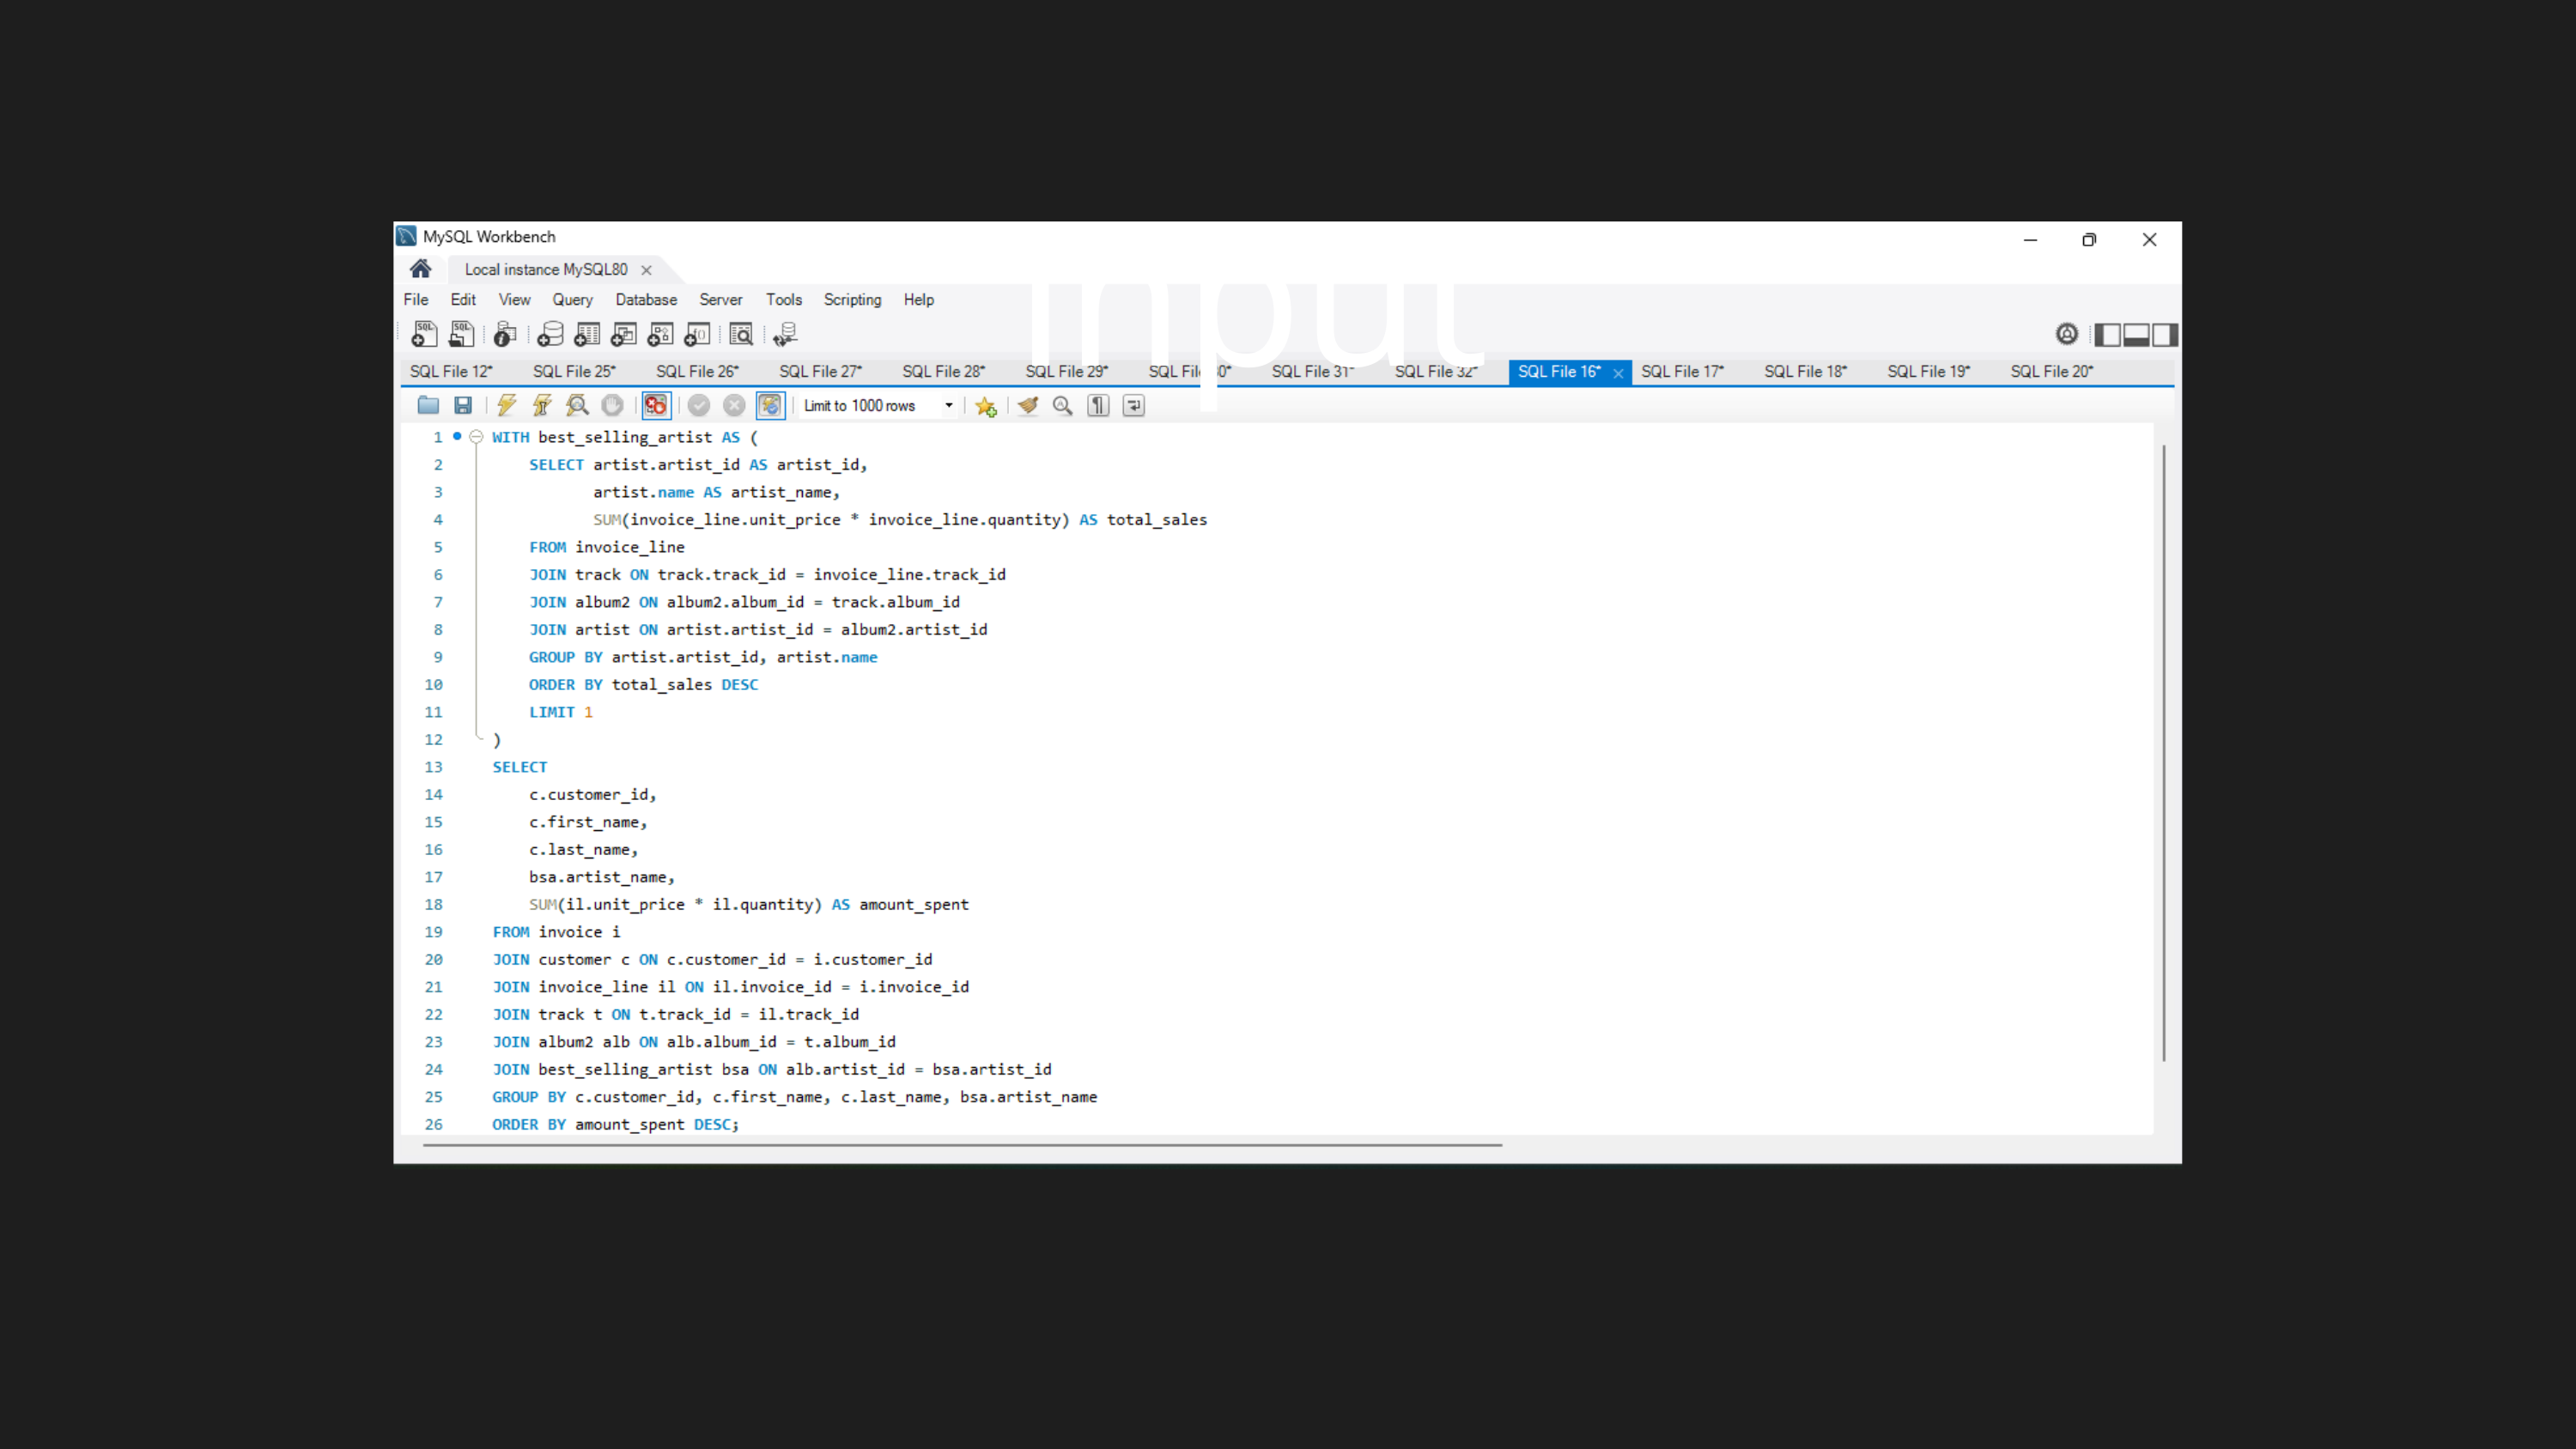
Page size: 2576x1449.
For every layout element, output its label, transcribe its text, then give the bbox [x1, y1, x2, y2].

text_box input [132, 136, 2373, 405]
text_box [393, 405, 2183, 1169]
